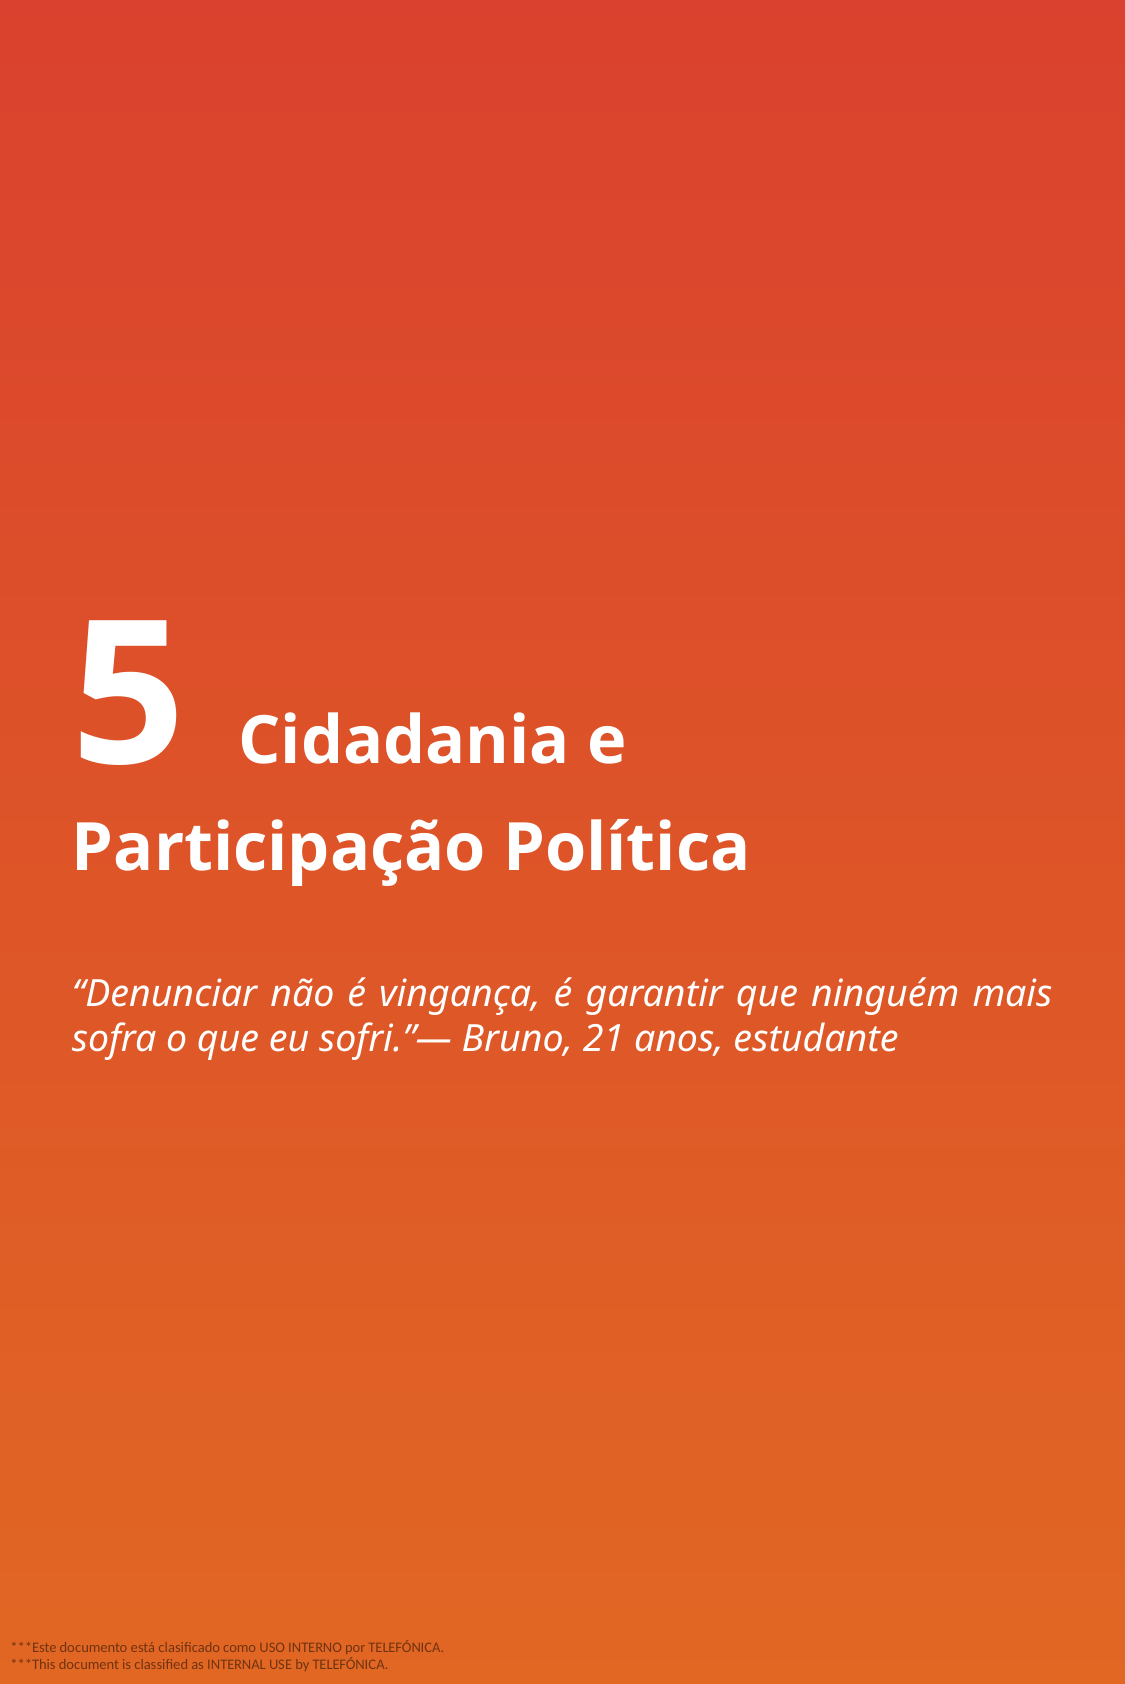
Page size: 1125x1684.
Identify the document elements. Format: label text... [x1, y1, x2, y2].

text_box 5 Cidadania e Participação Política “Denunciar não é vingança, é garantir que ninguém mais sofra o que eu sofri.”— Bruno, 21 anos, estudante [57, 556, 1068, 1066]
